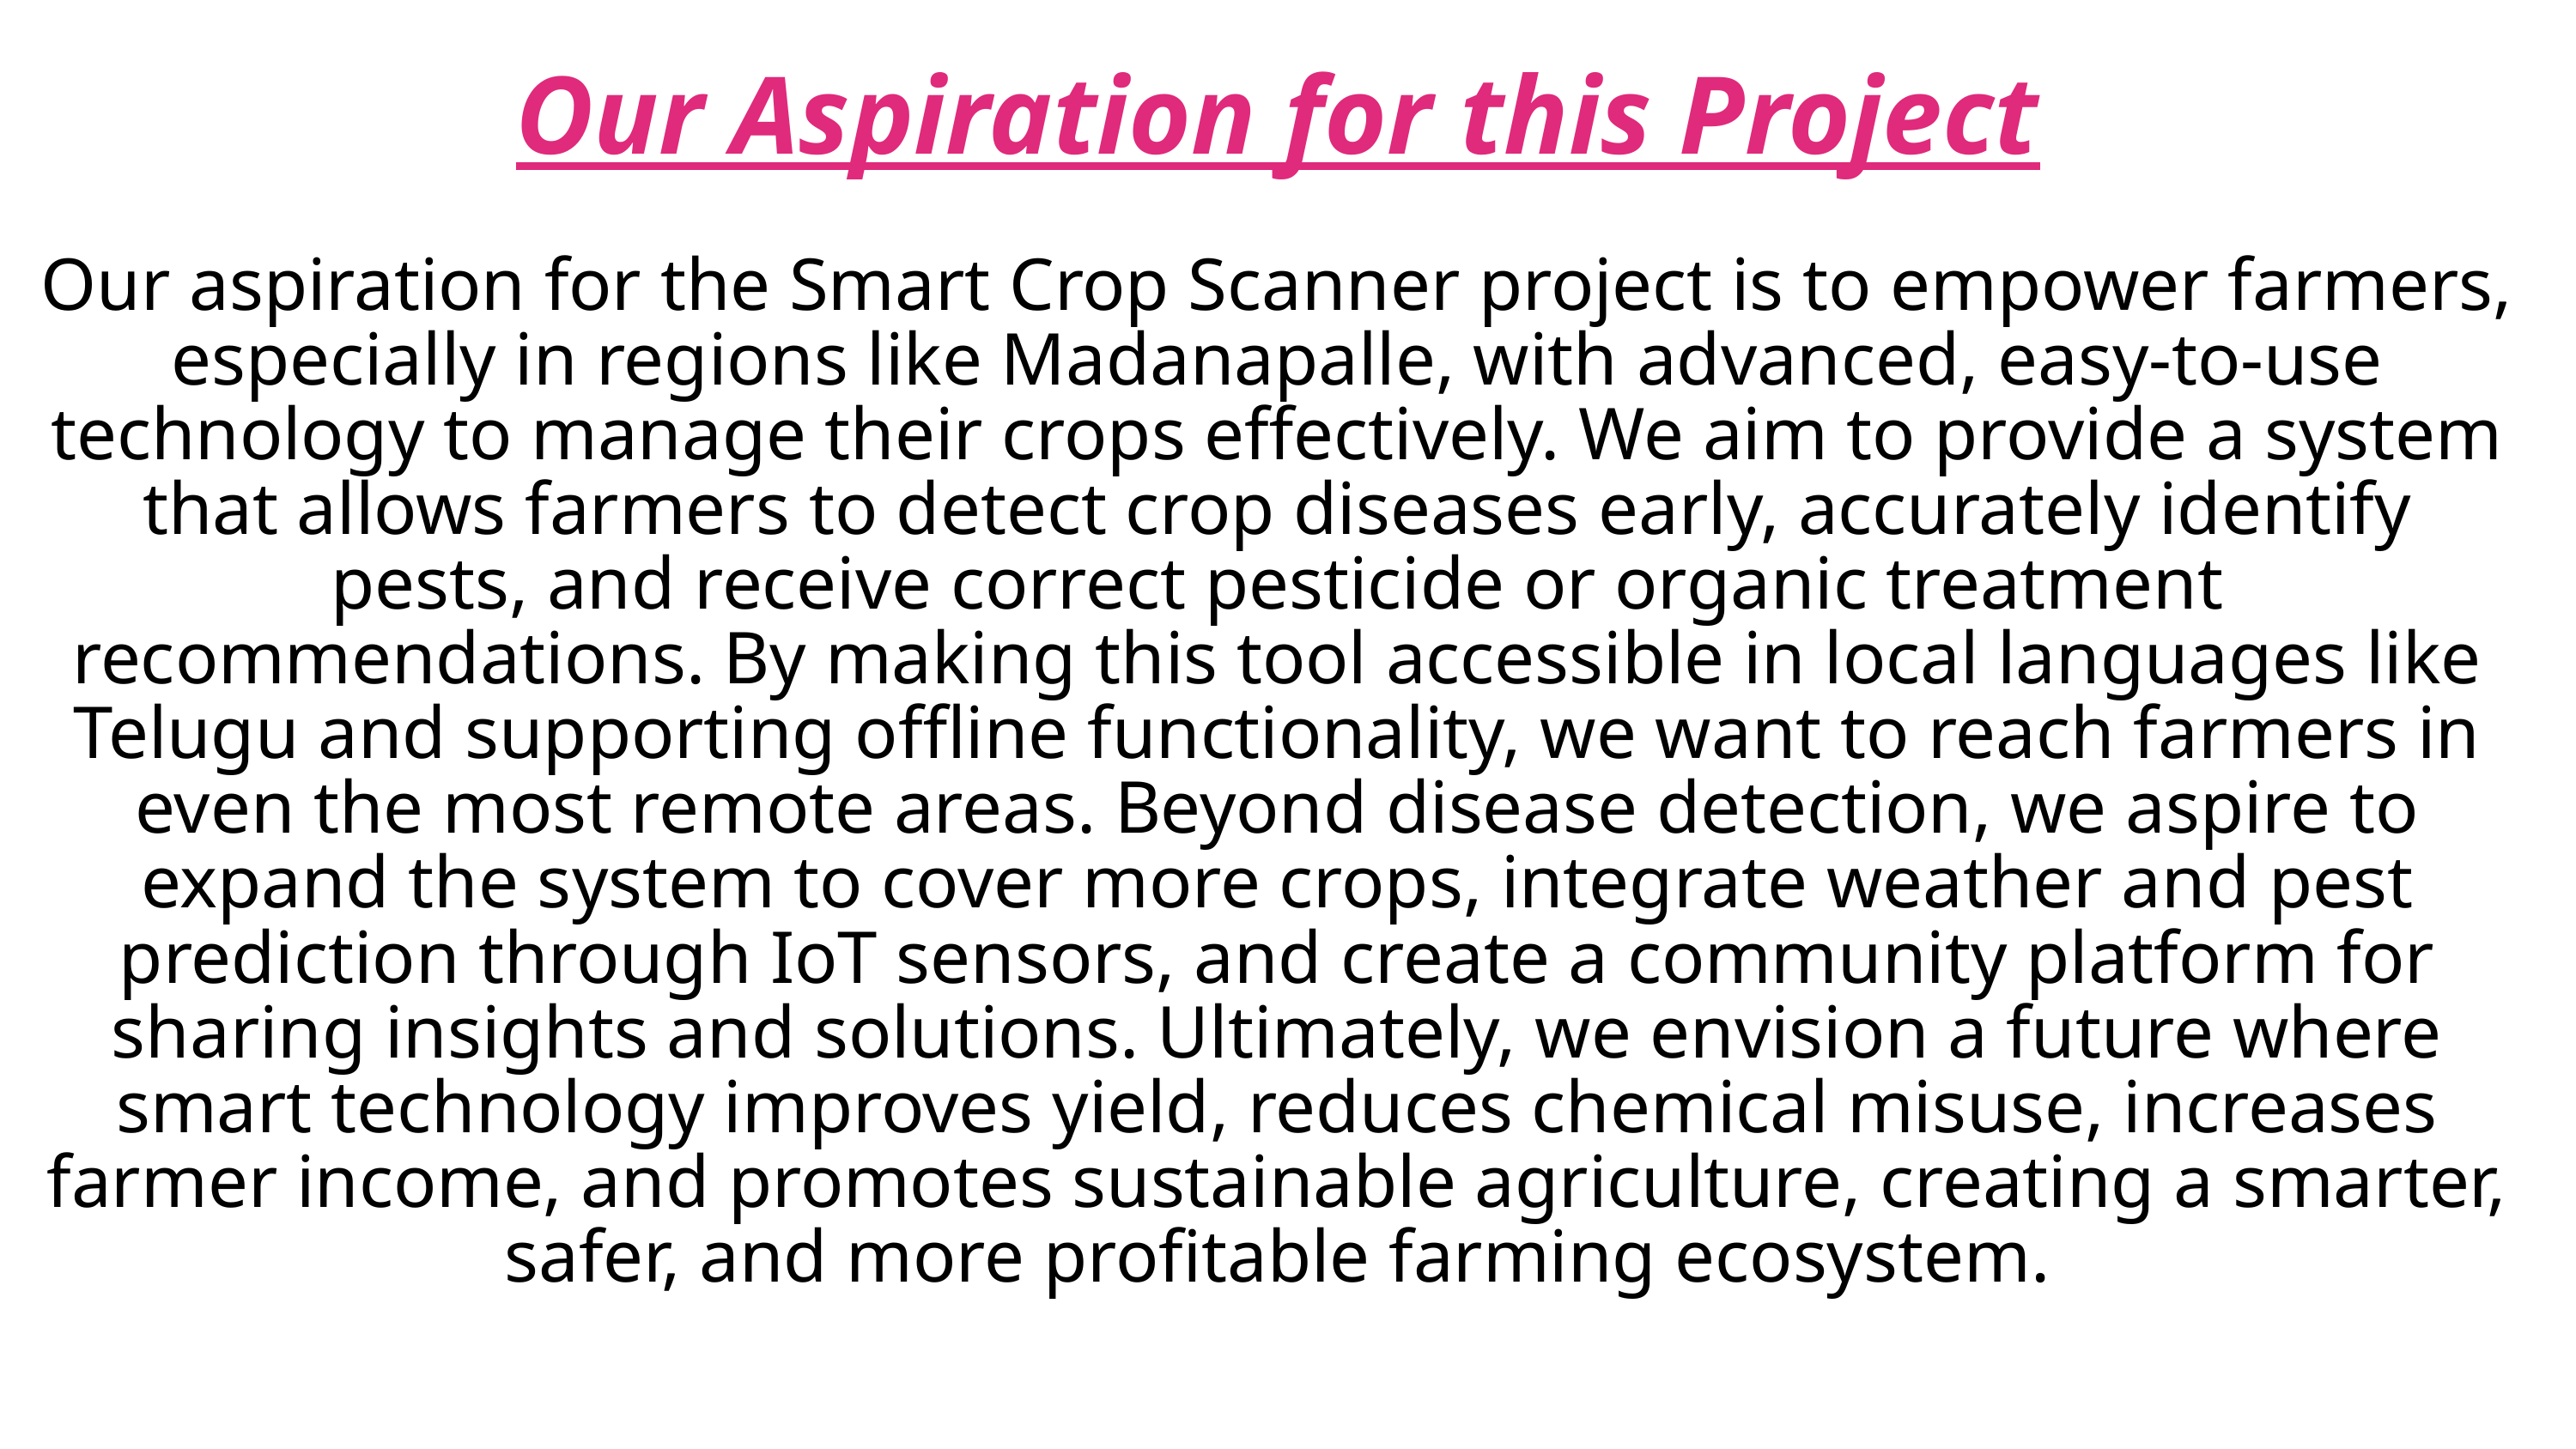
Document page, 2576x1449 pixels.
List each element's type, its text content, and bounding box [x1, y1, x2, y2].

text_box Our Aspiration for this Project Our aspiration for the Smart Crop Scanner project is to empower farmers, especially in regions like Madanapalle, with advanced, easy-to-use technology to manage their crops effectively. We aim to provide a system that allows farmers to detect crop diseases early, accurately identify pests, and receive correct pesticide or organic treatment recommendations. By making this tool accessible in local languages like Telugu and supporting offline functionality, we want to reach farmers in even the most remote areas. Beyond disease detection, we aspire to expand the system to cover more crops, integrate weather and pest prediction through IoT sensors, and create a community platform for sharing insights and solutions. Ultimately, we envision a future where smart technology improves yield, reduces chemical misuse, increases farmer income, and promotes sustainable agriculture, creating a smarter, safer, and more profitable farming ecosystem. [39, 100, 2516, 1296]
